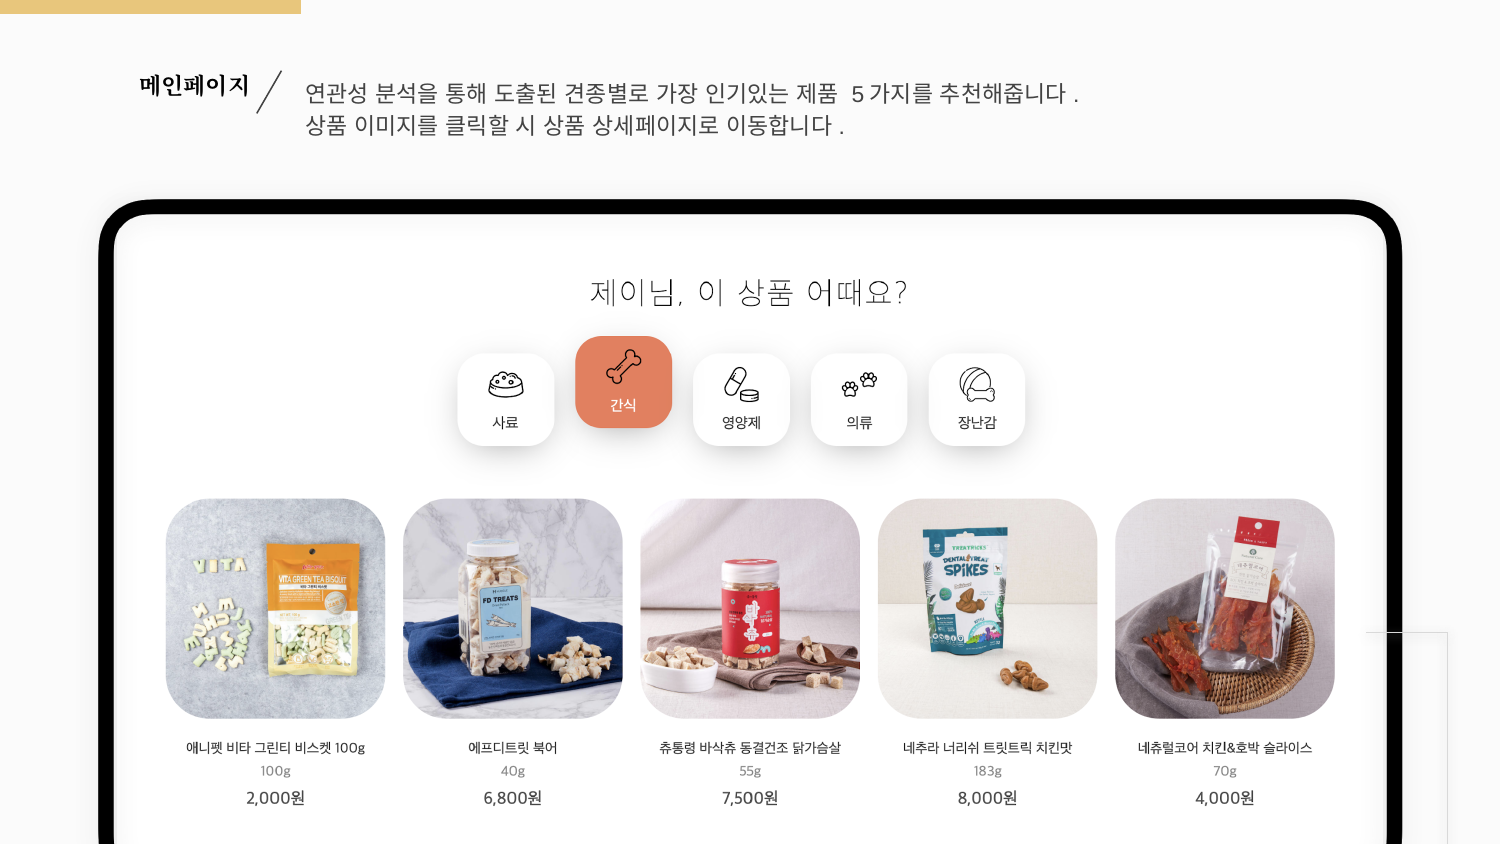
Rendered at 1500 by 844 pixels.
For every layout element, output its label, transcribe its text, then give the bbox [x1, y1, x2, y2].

text_box 메인페이지 [131, 58, 276, 104]
picture [96, 198, 1403, 844]
text_box 연관성 분석을 통해 도출된 견종별로 가장 인기있는 제품 5가지를 추천해줍니다. 상품 이미지를 클릭할 시 상품 상세페이지로 이동합니다. [297, 68, 1201, 163]
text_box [256, 70, 282, 114]
